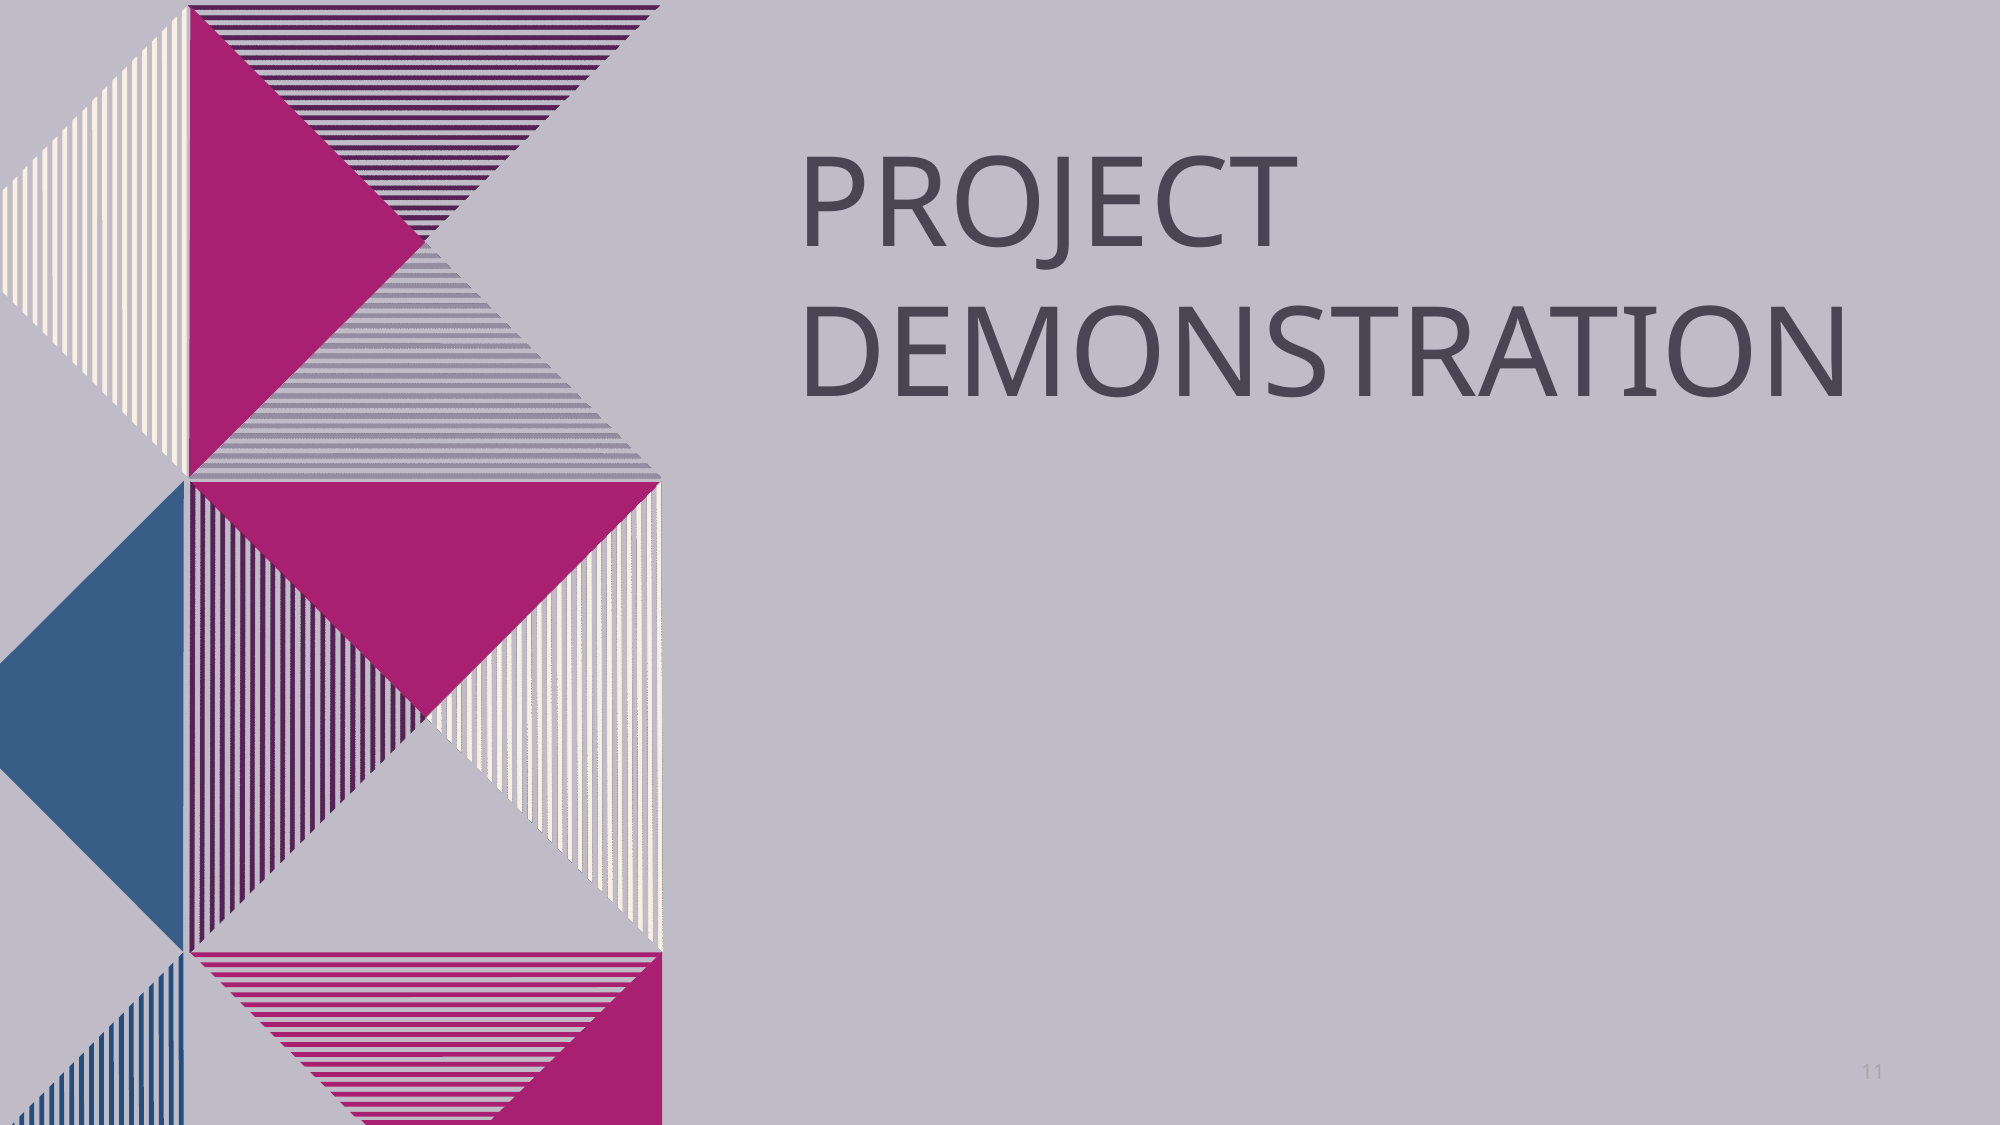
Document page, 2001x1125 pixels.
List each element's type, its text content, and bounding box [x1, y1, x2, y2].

text_box PROJECT DEMONSTRATION [780, 114, 1902, 429]
picture [188, 0, 659, 240]
picture [190, 242, 661, 482]
slide_number 11 [1824, 1042, 1900, 1103]
picture [184, 481, 425, 953]
picture [426, 481, 897, 952]
